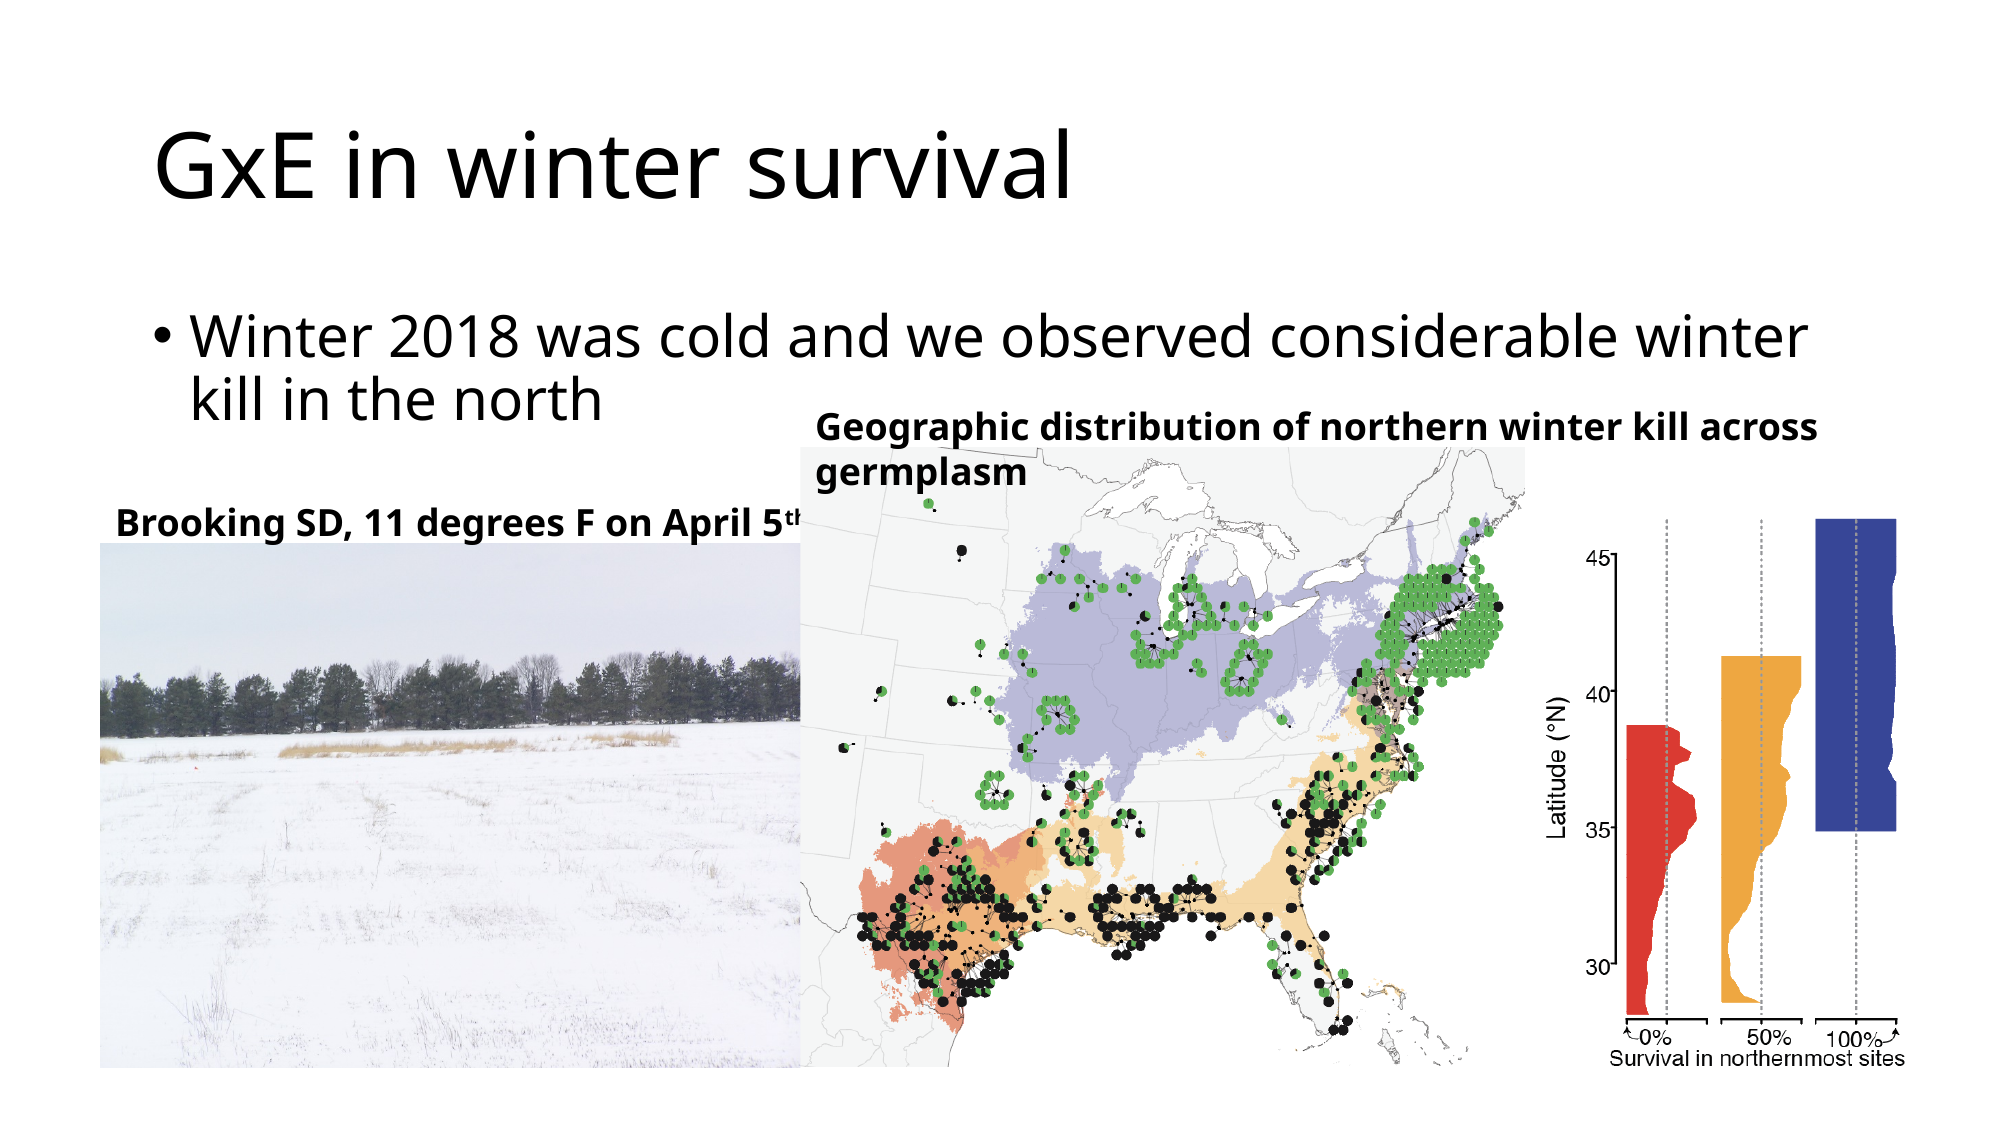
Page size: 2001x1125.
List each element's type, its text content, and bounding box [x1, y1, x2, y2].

text_box Brooking SD, 11 degrees F on April 5th [100, 491, 800, 543]
picture [100, 447, 1926, 1089]
text_box Geographic distribution of northern winter kill across germplasm [800, 395, 2000, 500]
list Winter 2018 was cold and we observed considerable winter kill in the north [137, 299, 1889, 491]
title GxE in winter survival [137, 59, 1863, 278]
